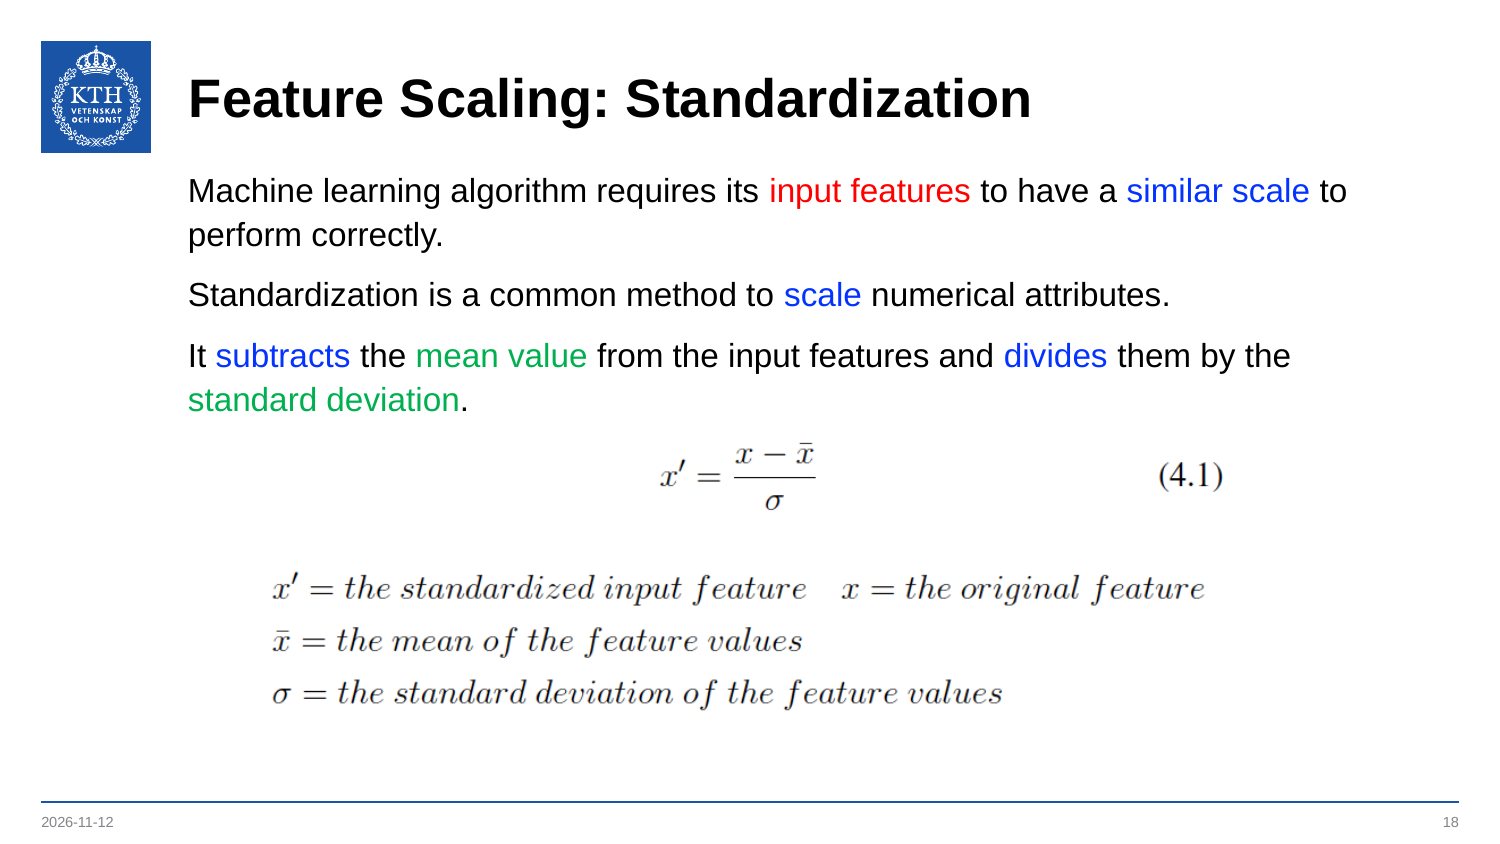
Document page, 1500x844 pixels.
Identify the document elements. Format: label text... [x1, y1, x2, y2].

picture [260, 435, 1233, 717]
list Machine learning algorithm requires its input features to have a similar scale to perform correctly. Standardization is a common method to scale numerical attributes. It subtracts the mean value from the input features and divides them by the standard deviation. [172, 157, 1413, 781]
slide_number 18 [1121, 811, 1459, 832]
title Feature Scaling: Standardization [173, 41, 1413, 152]
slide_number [41, 811, 379, 832]
